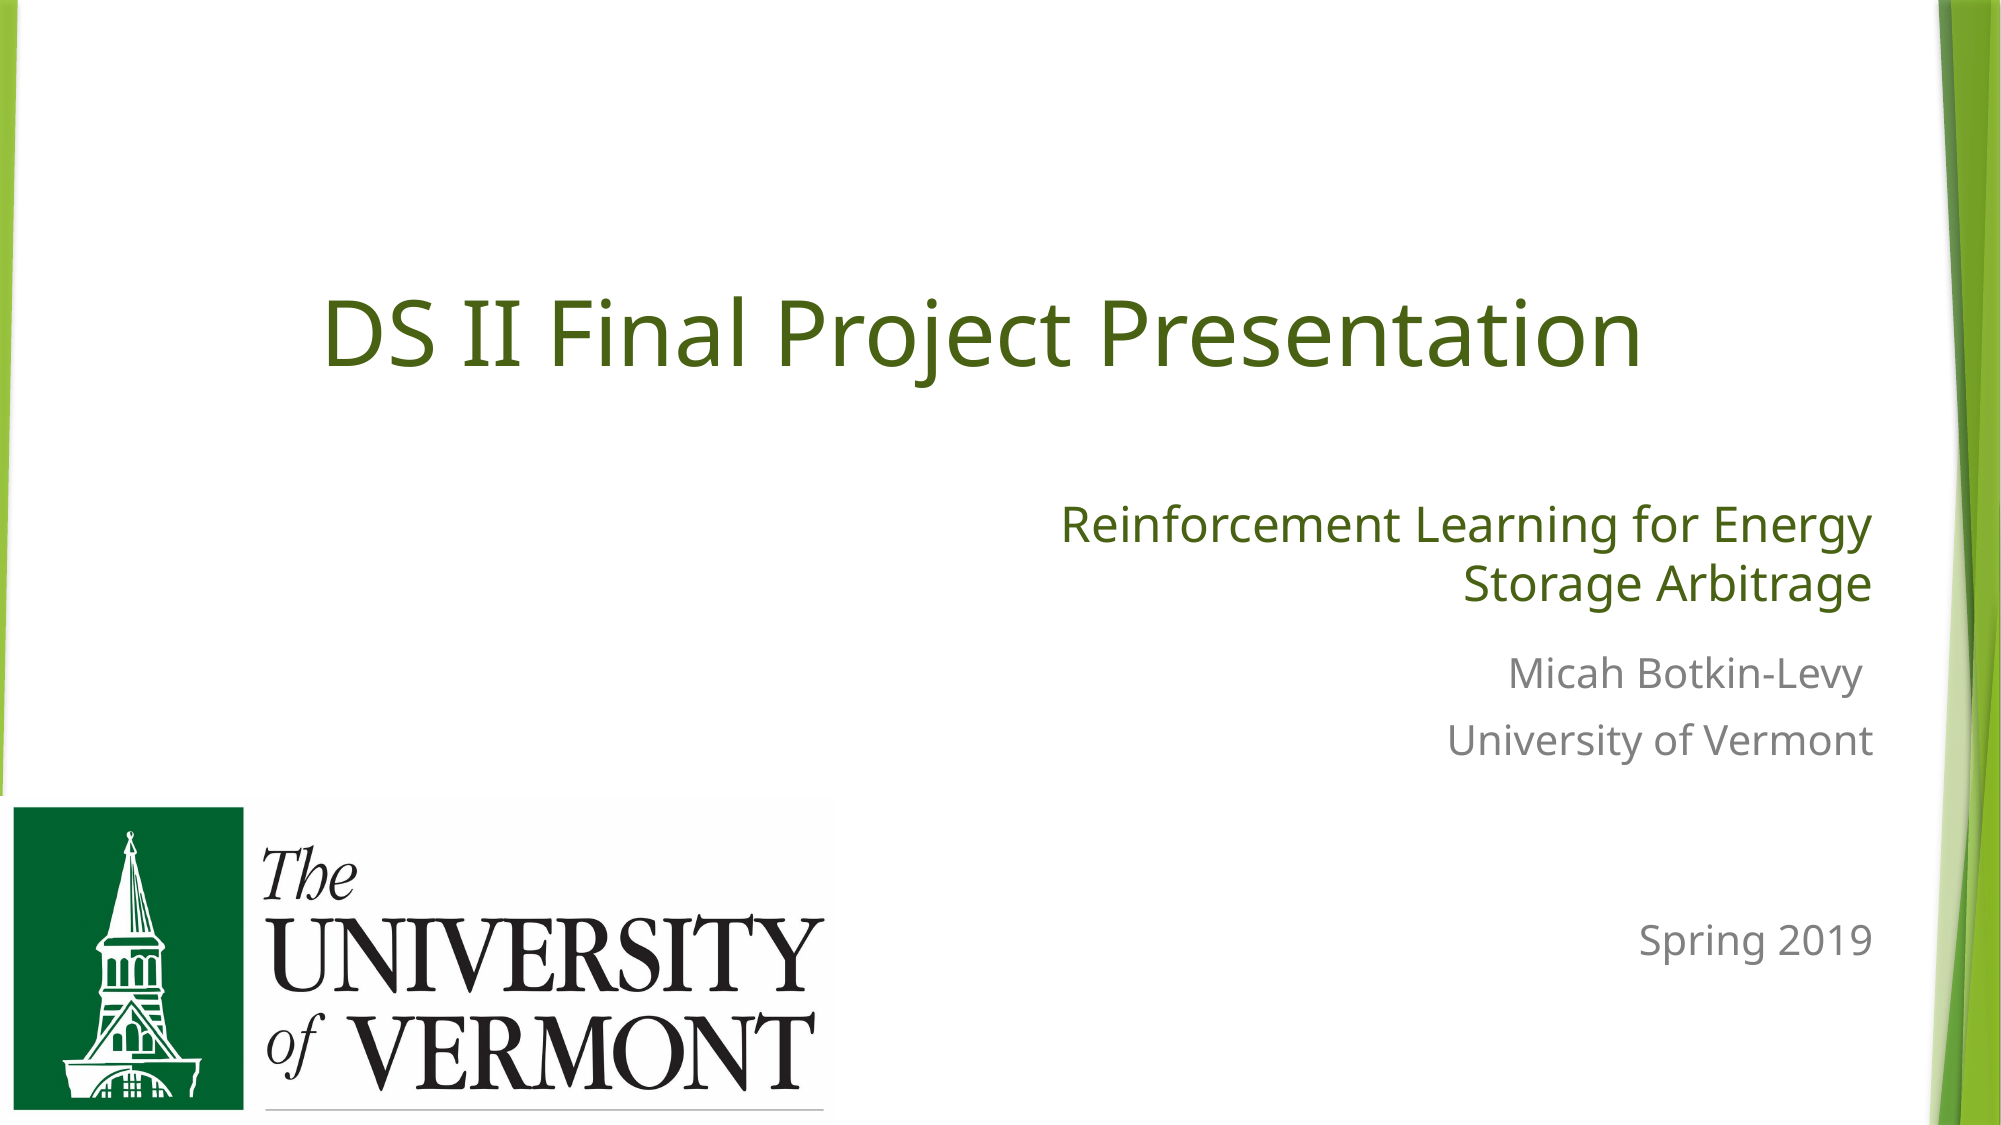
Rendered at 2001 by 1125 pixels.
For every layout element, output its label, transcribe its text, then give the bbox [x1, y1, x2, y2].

title Reinforcement Learning for Energy Storage Arbitrage [983, 484, 1889, 573]
subtitle Micah Botkin-Levy University of Vermont Spring 2019 [782, 573, 1889, 925]
text_box DS II Final Project Presentation [16, 0, 1950, 392]
picture [0, 796, 837, 1125]
